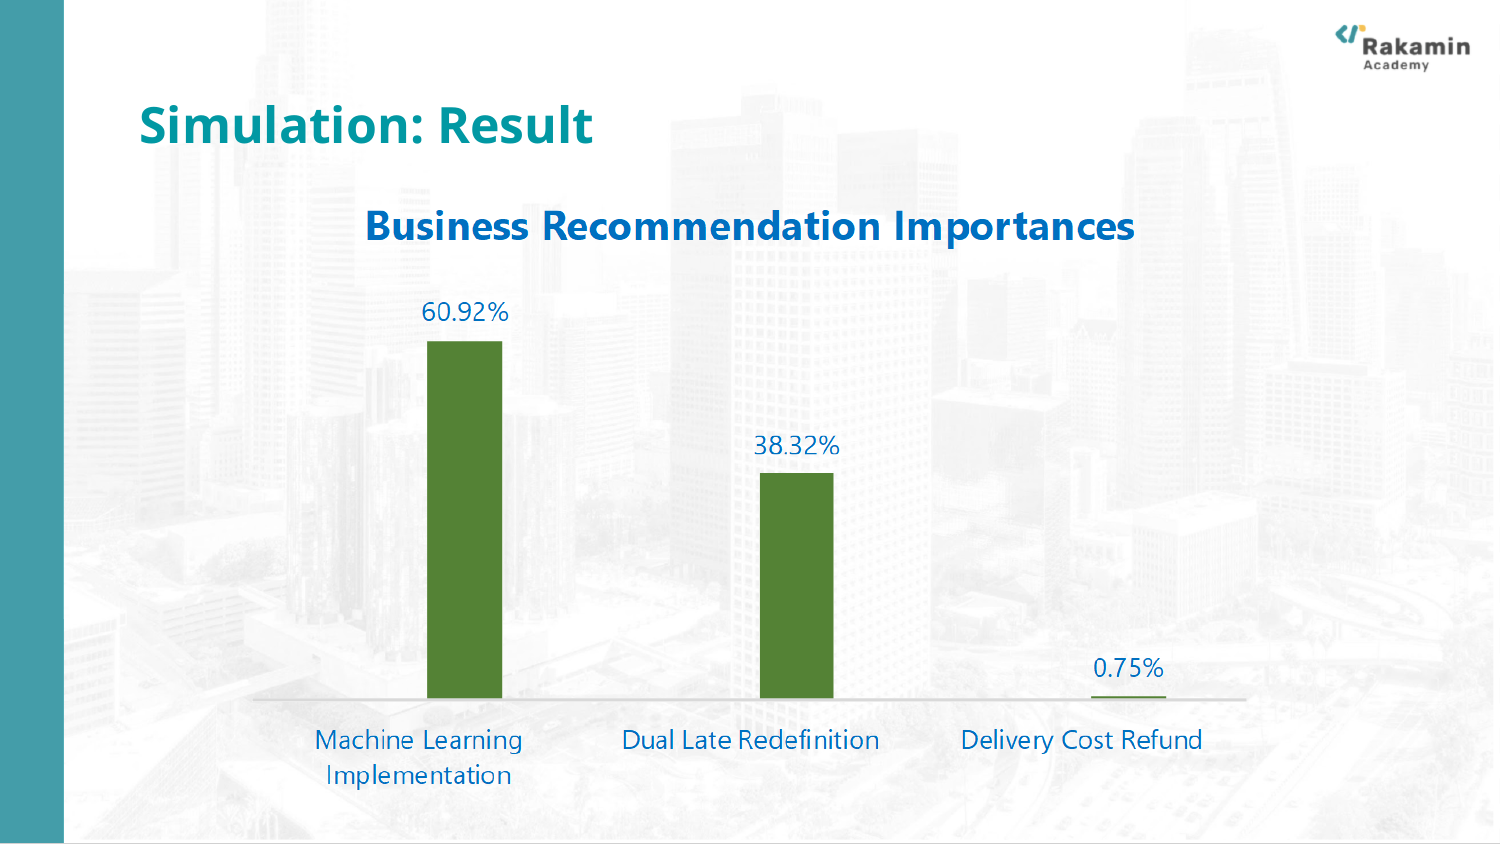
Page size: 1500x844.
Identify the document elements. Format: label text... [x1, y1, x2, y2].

text_box Simulation: Result [128, 85, 1033, 159]
picture [0, 0, 1500, 844]
